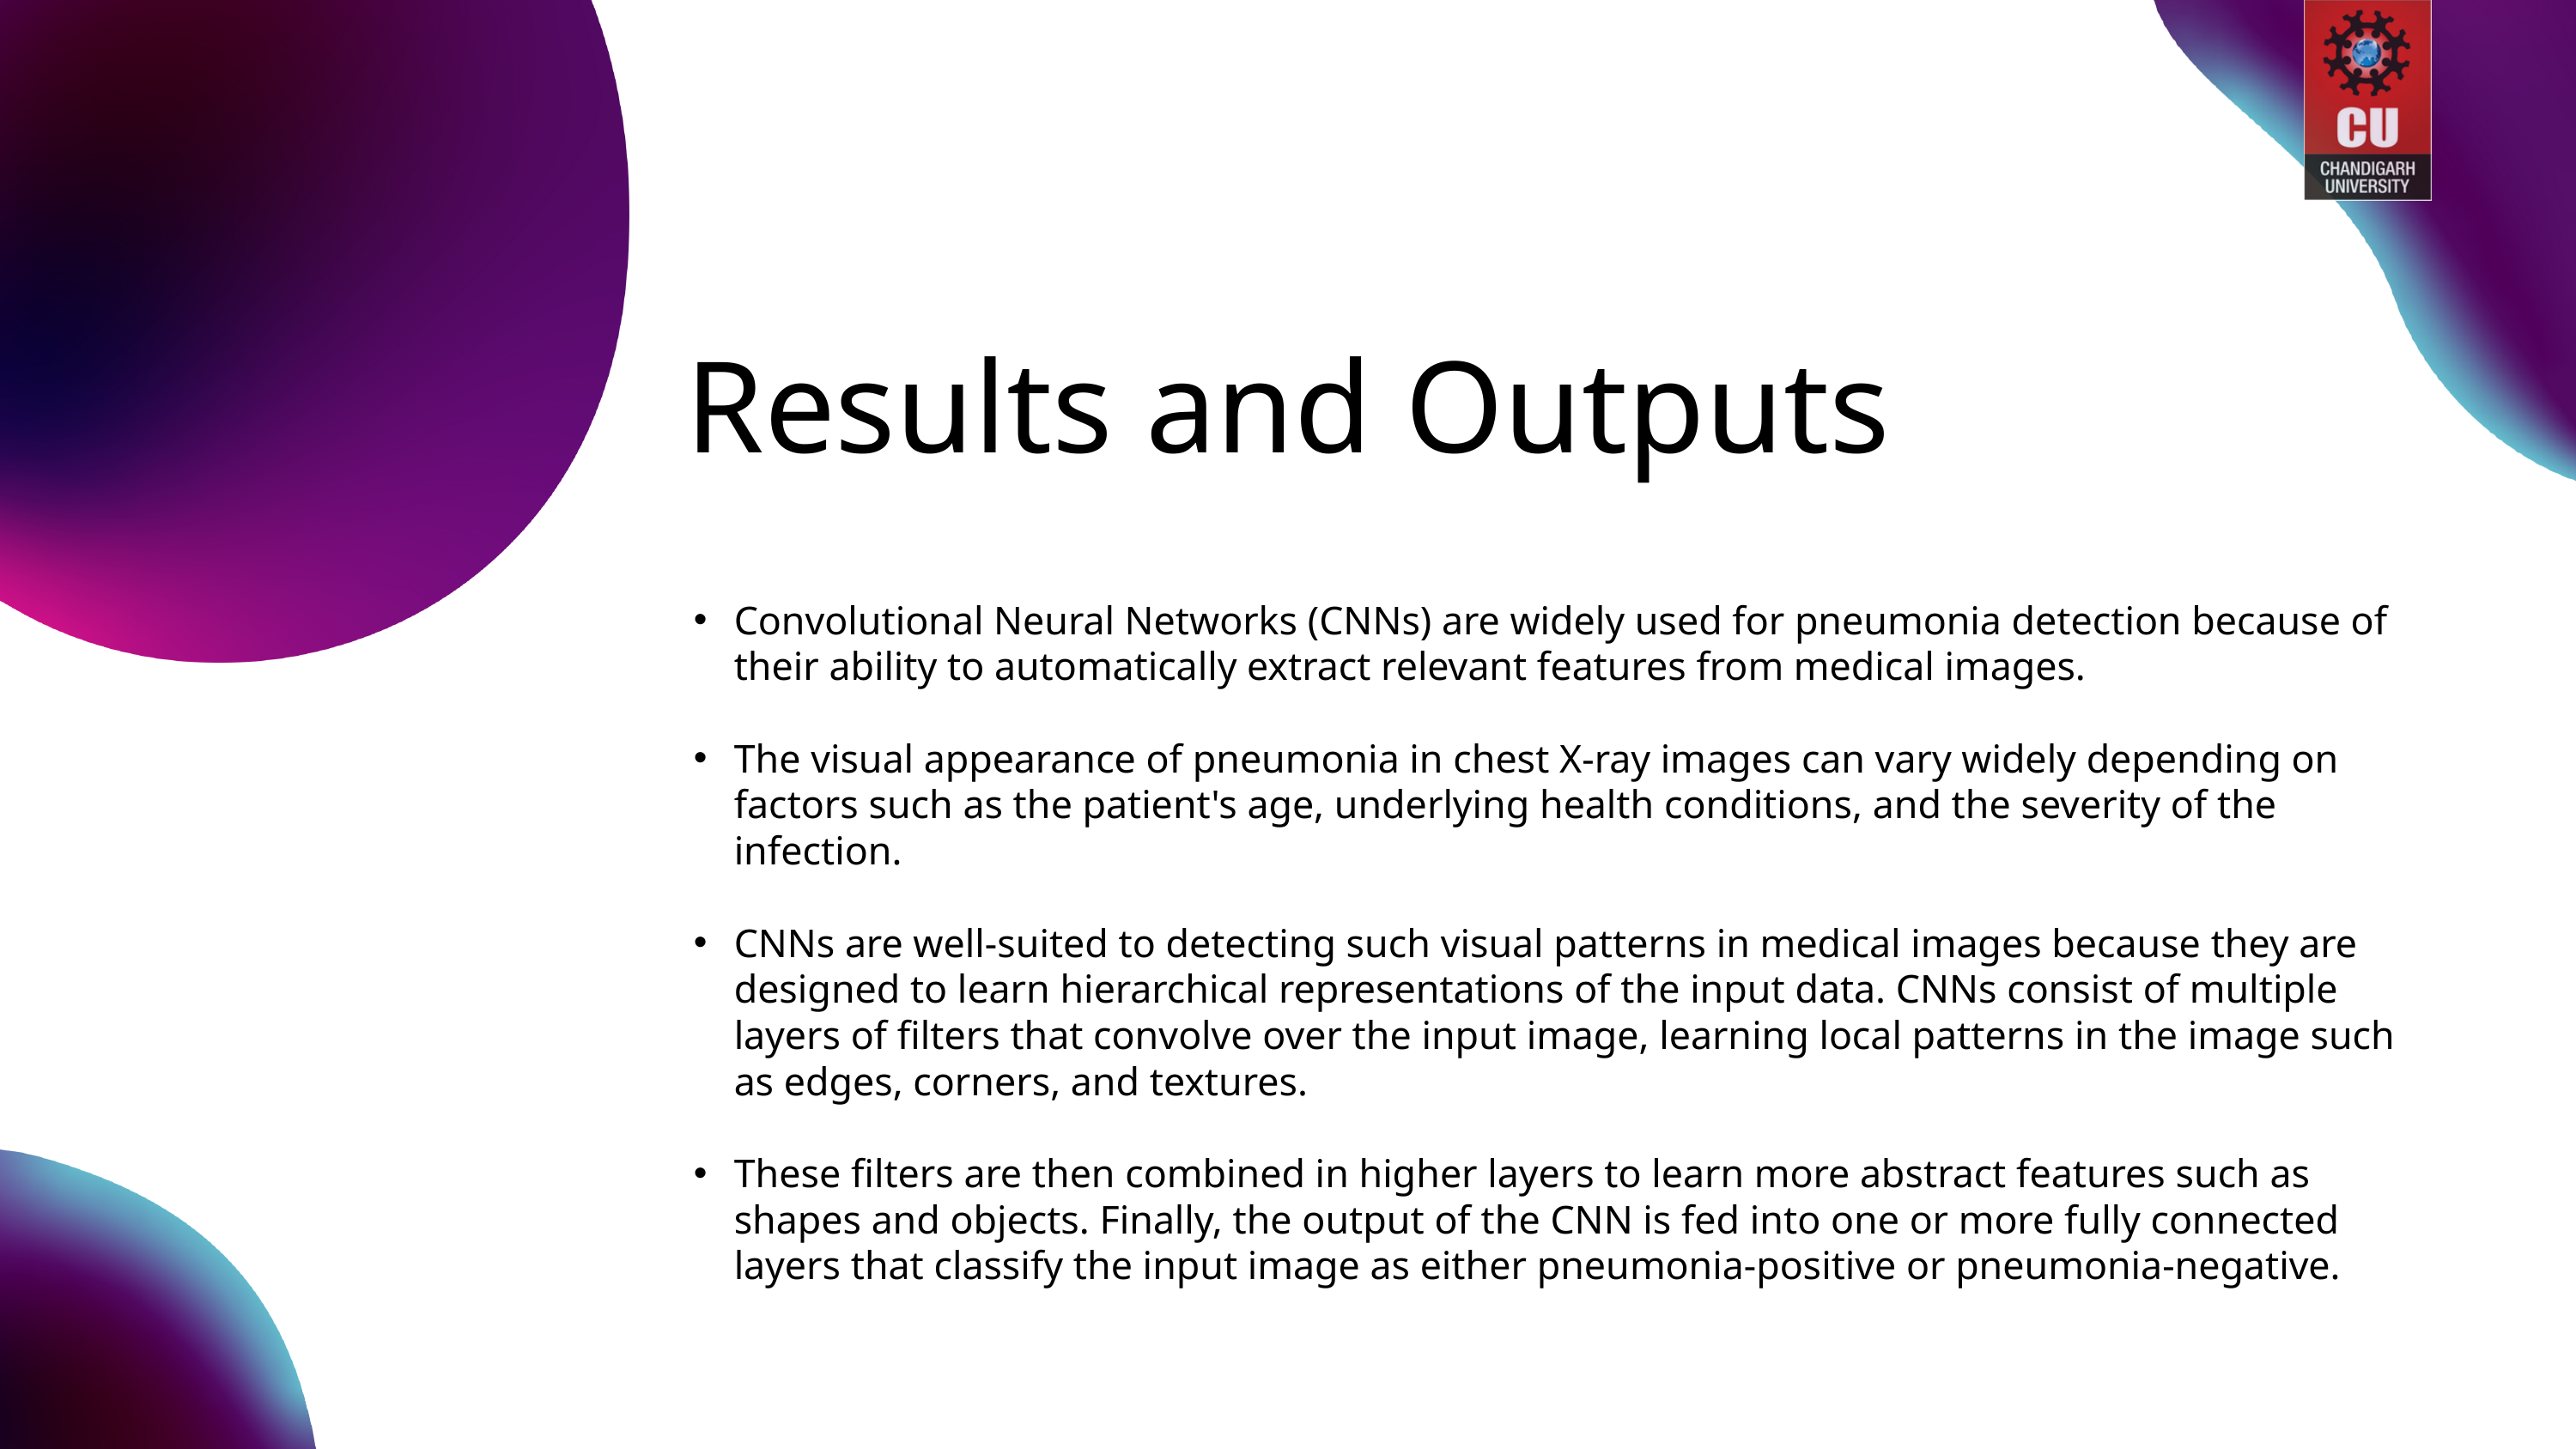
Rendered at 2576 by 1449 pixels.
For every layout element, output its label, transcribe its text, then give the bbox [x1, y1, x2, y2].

picture [0, 1081, 324, 1449]
text_box Results and Outputs [634, 328, 2130, 478]
picture [2105, 0, 2576, 488]
picture [0, 0, 630, 663]
text_box Convolutional Neural Networks (CNNs) are widely used for pneumonia detection because of their ability to automatically extract relevant features from medical images. The visual appearance of pneumonia in chest X-ray images can vary widely depending on factors such as the patient's age, underlying health conditions, and the severity of the infection. CNNs are well-suited to detecting such visual patterns in medical images because they are designed to learn hierarchical representations of the input data. CNNs consist of multiple layers of filters that convolve over the input image, learning local patterns in the image such as edges, corners, and textures. These filters are then combined in higher layers to learn more abstract features such as shapes and objects. Finally, the output of the CNN is fed into one or more fully connected layers that classify the input image as either pneumonia-positive or pneumonia-negative. [629, 596, 2422, 1331]
